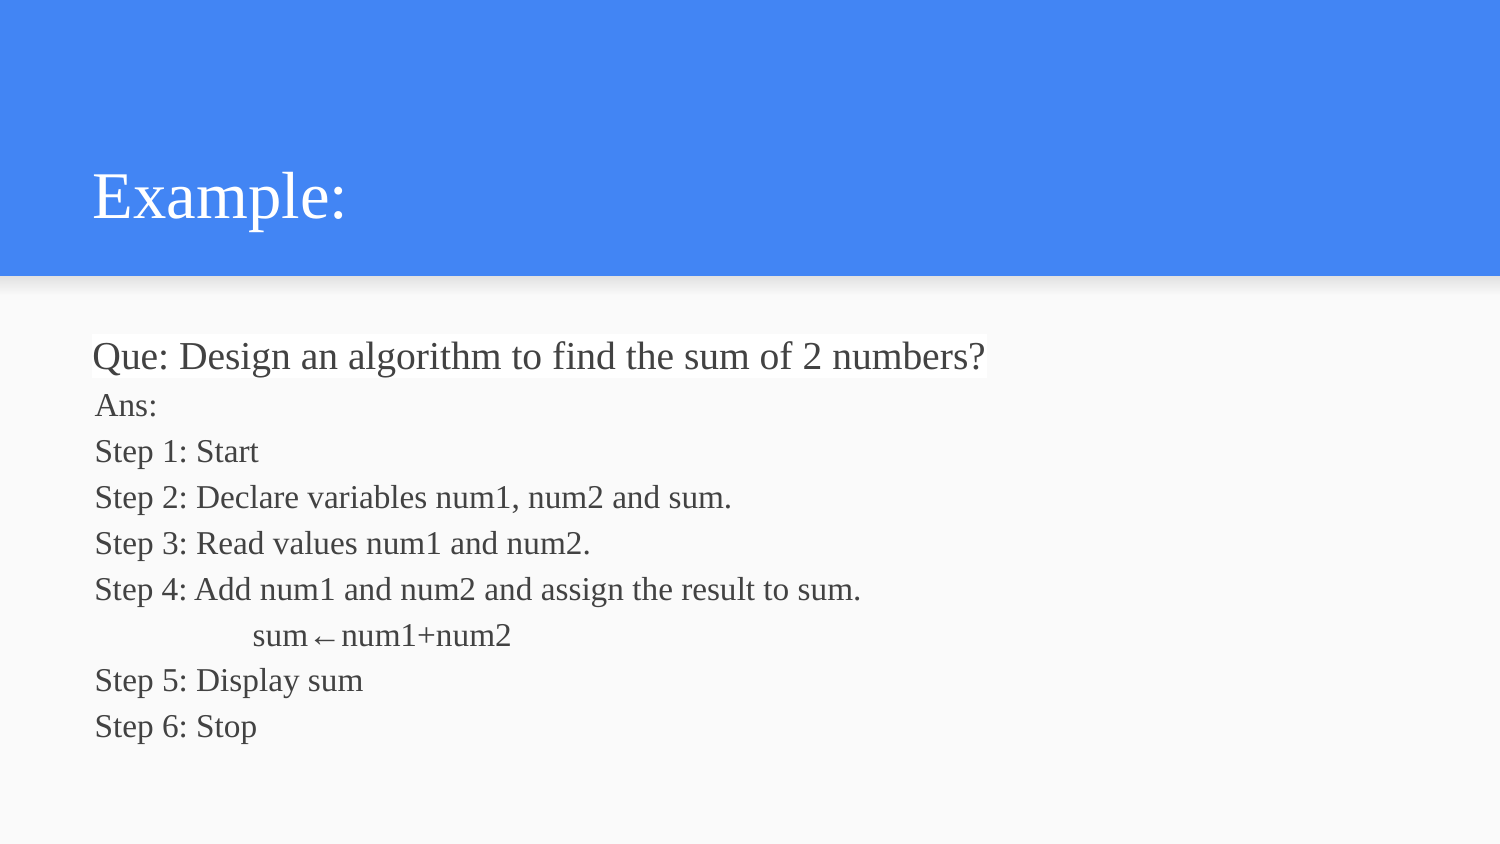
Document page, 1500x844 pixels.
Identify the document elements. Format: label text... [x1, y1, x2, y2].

title Example: [77, 121, 1427, 248]
list Que: Design an algorithm to find the sum of 2 numbers? Ans: Step 1: Start Step 2: Declare variables num1, num2 and sum. Step 3: Read values num1 and num2. Step 4: Add num1 and num2 and assign the result to sum. sum←num1+num2 Step 5: Display sum Step 6: Stop [77, 314, 1347, 760]
